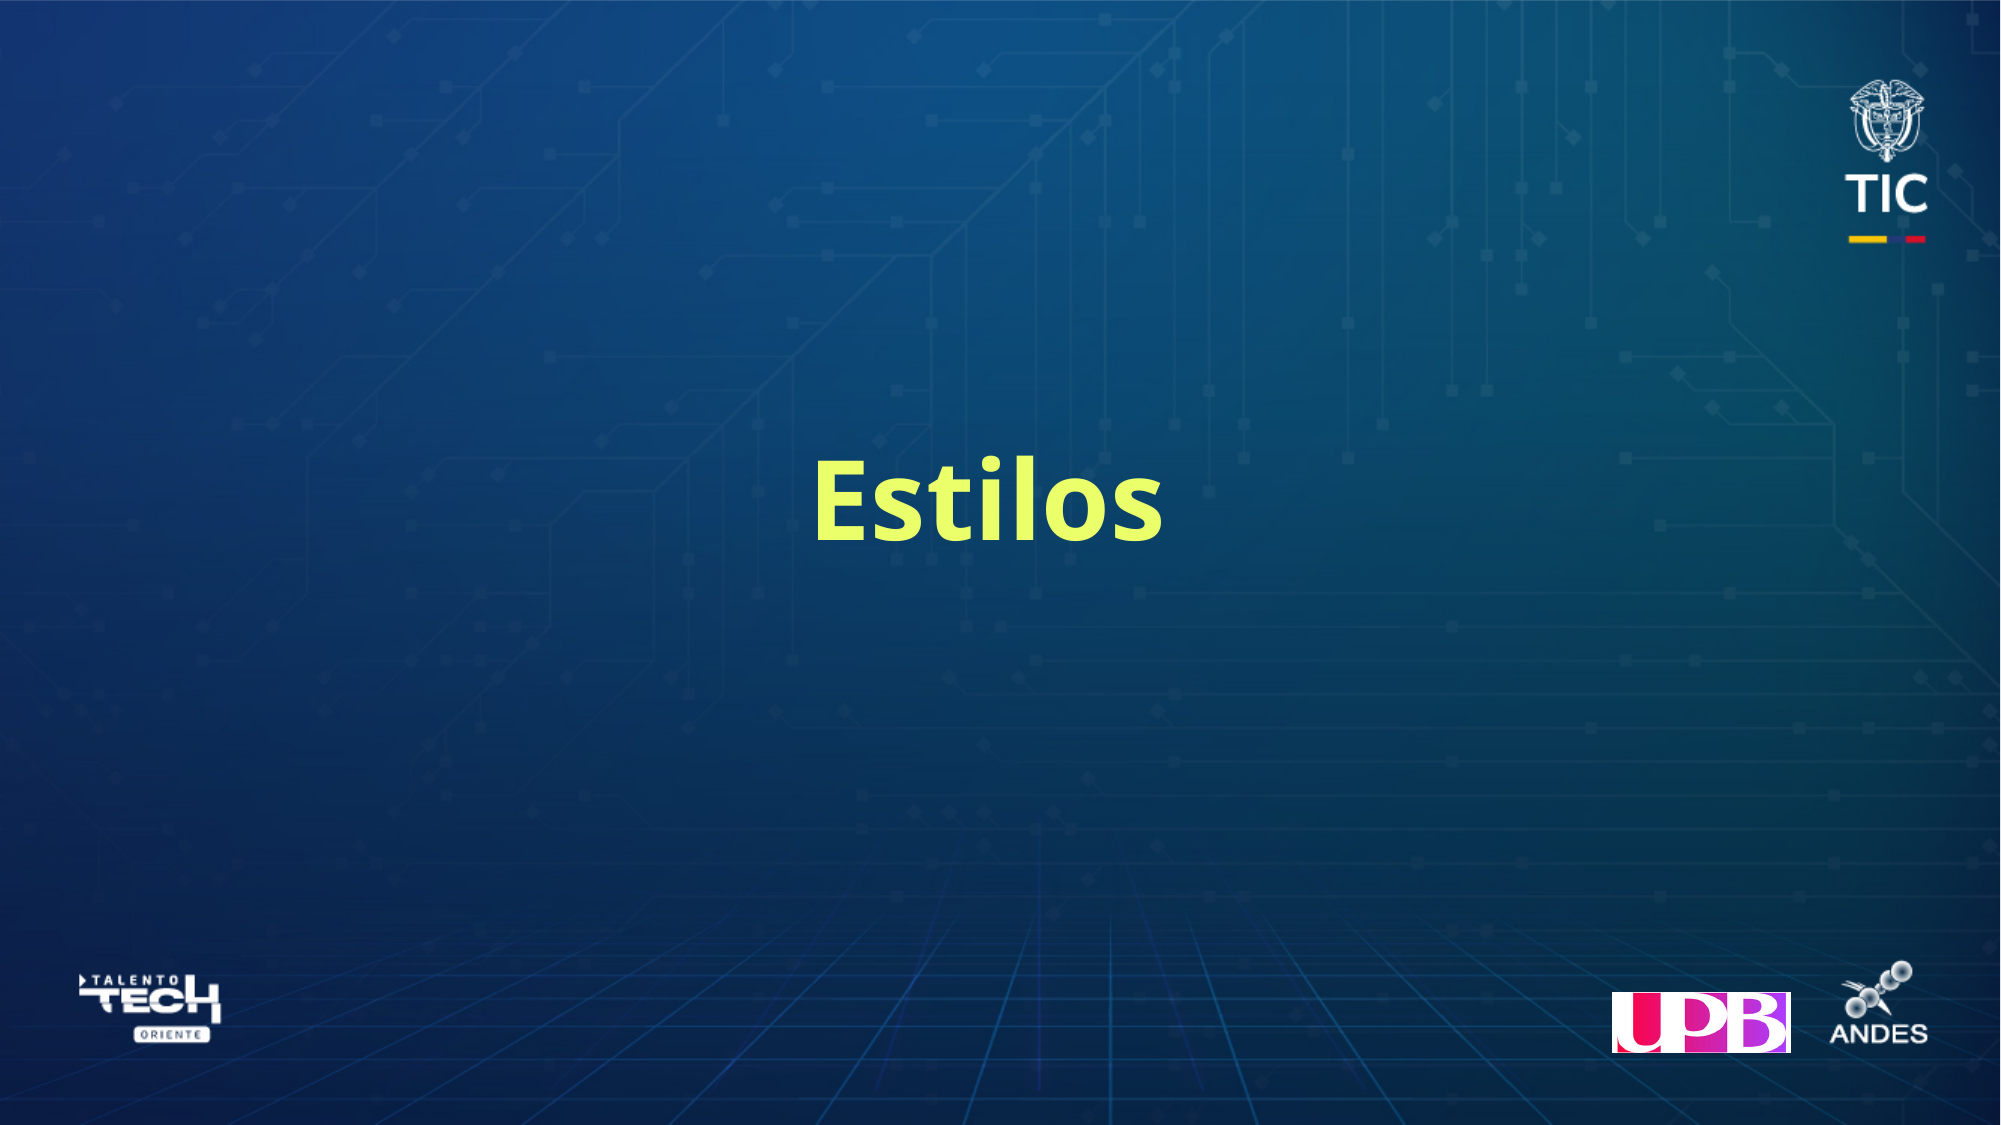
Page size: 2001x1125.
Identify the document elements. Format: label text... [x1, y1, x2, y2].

picture [0, 0, 2001, 1125]
text_box Estilos [307, 424, 1668, 585]
